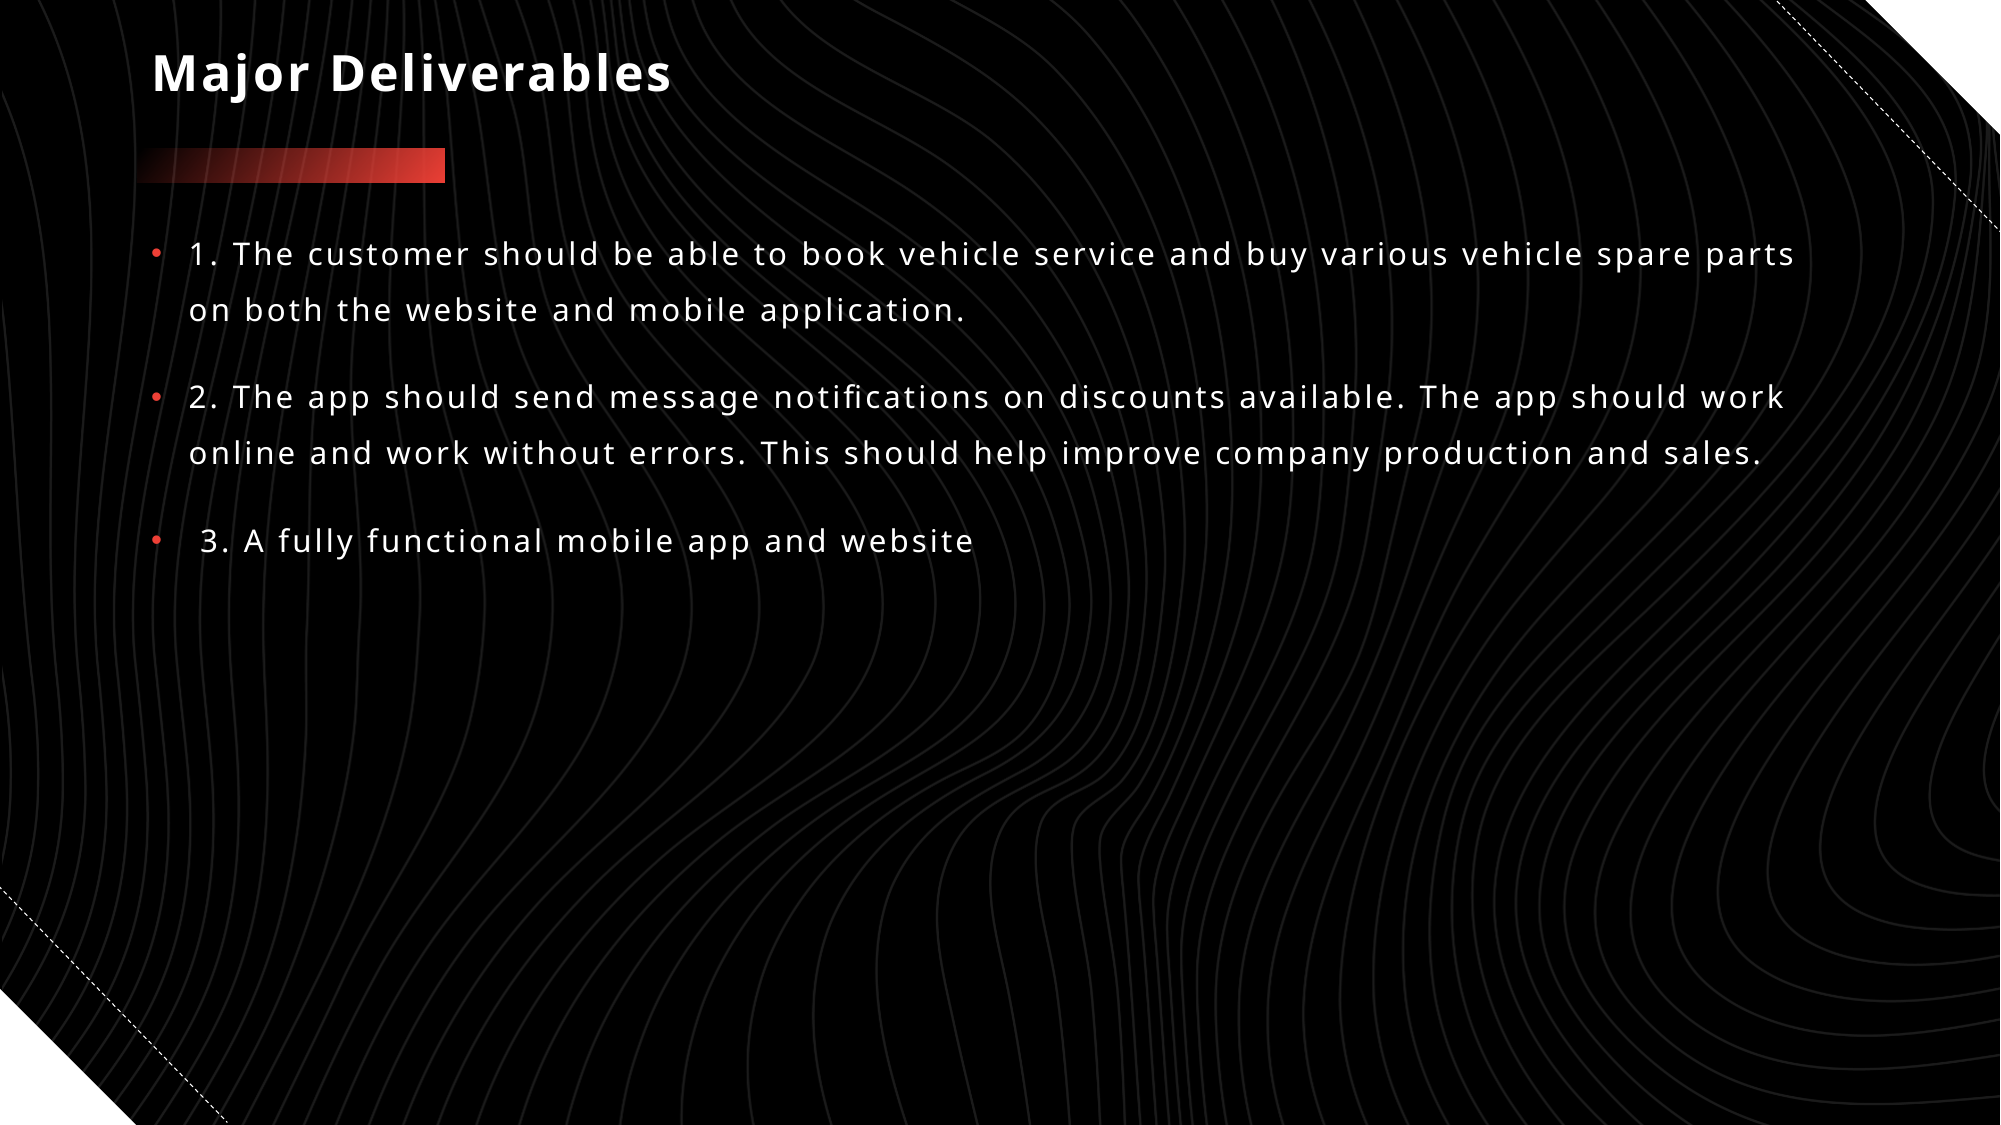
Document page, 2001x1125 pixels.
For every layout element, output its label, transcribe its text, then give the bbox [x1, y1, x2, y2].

list 1. The customer should be able to book vehicle service and buy various vehicle spare parts on both the website and mobile application. 2. The app should send message notifications on discounts available. The app should work online and work without errors. This should help improve company production and sales. 3. A fully functional mobile app and website [136, 207, 1864, 946]
title Major Deliverables [136, 27, 1863, 124]
